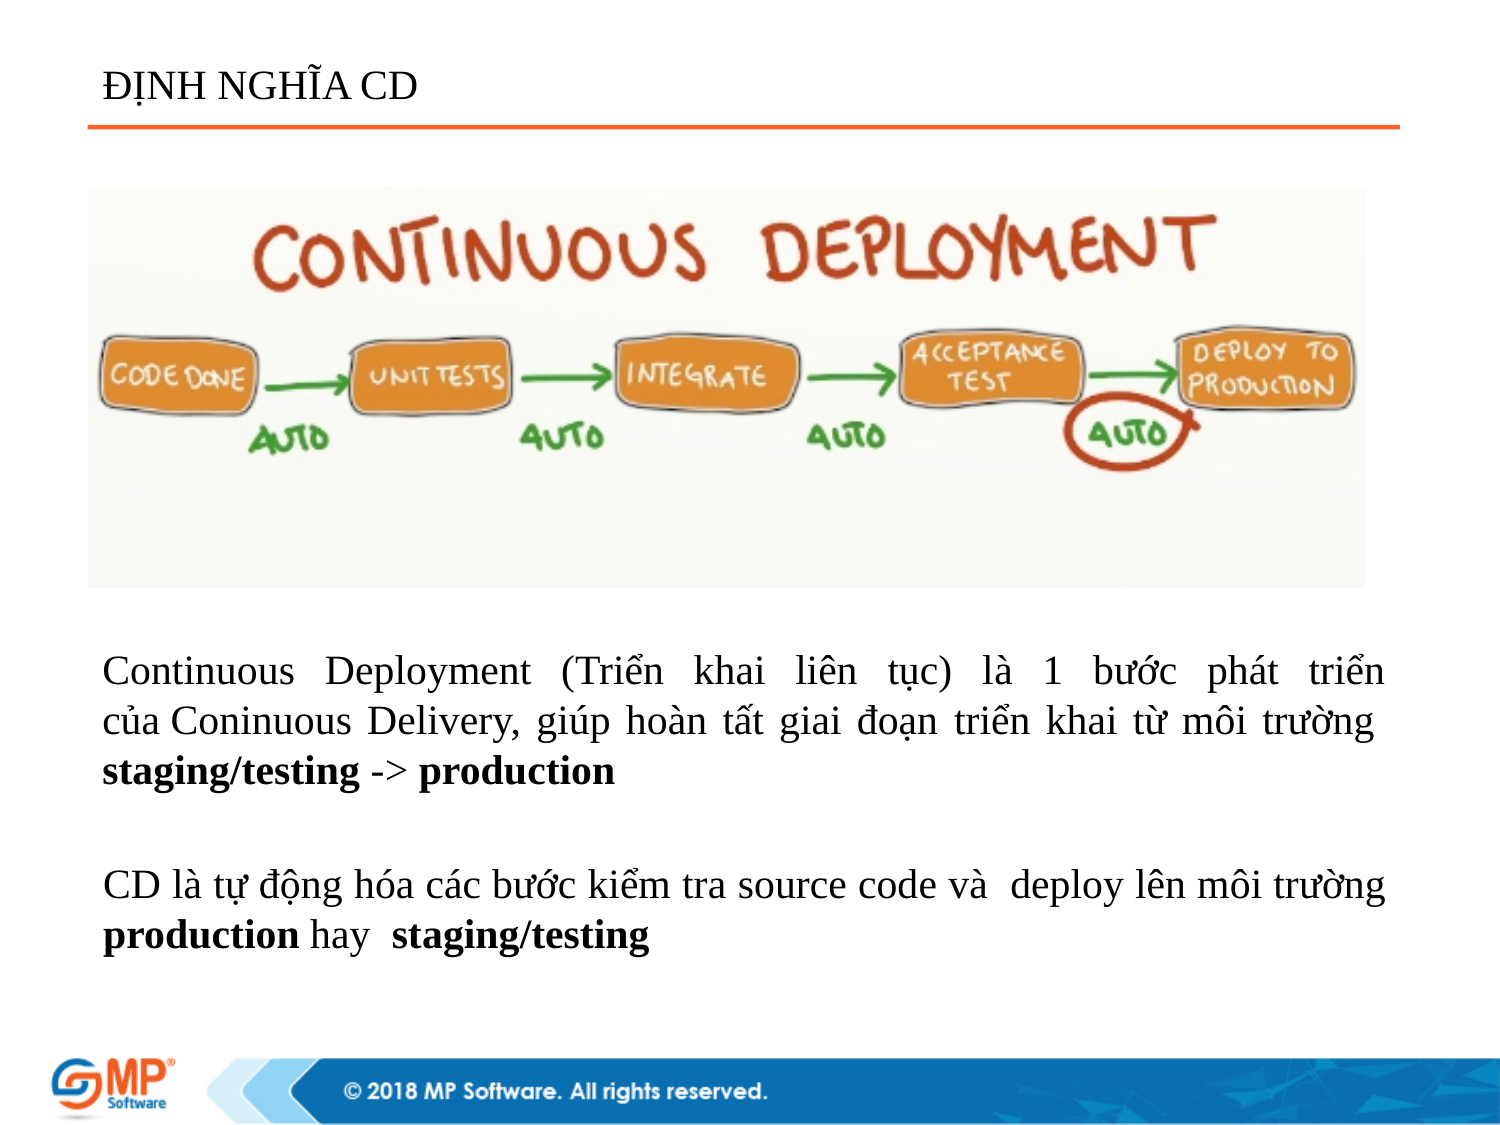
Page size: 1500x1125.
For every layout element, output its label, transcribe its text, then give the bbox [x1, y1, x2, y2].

picture [87, 186, 1373, 588]
text_box Continuous Deployment (Triển khai liên tục) là 1 bước phát triển của Coninuous Delivery, giúp hoàn tất giai đoạn triển khai từ môi trường staging/testing -> production [87, 635, 1400, 801]
text_box CD là tự động hóa các bước kiểm tra source code và deploy lên môi trường production hay staging/testing [88, 849, 1401, 965]
text_box ĐỊNH NGHĨA CD [87, 50, 1400, 115]
picture [0, 1057, 1500, 1125]
